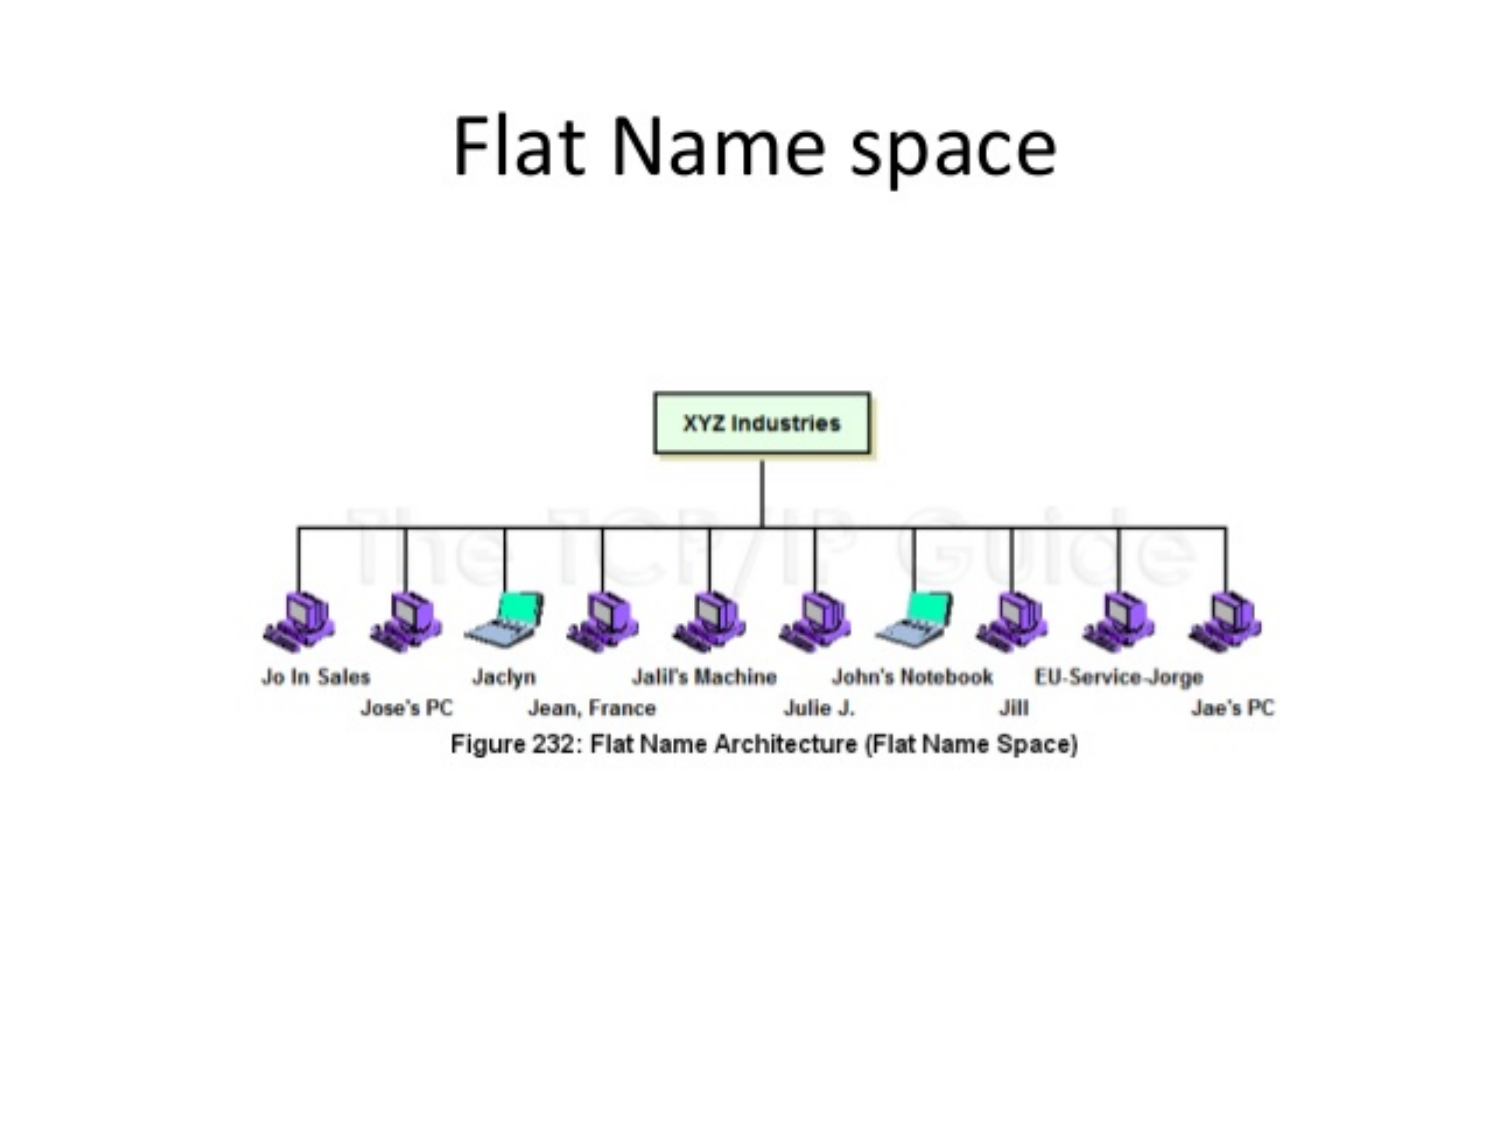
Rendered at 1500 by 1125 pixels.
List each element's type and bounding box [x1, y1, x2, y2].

list [12, 0, 1500, 1125]
